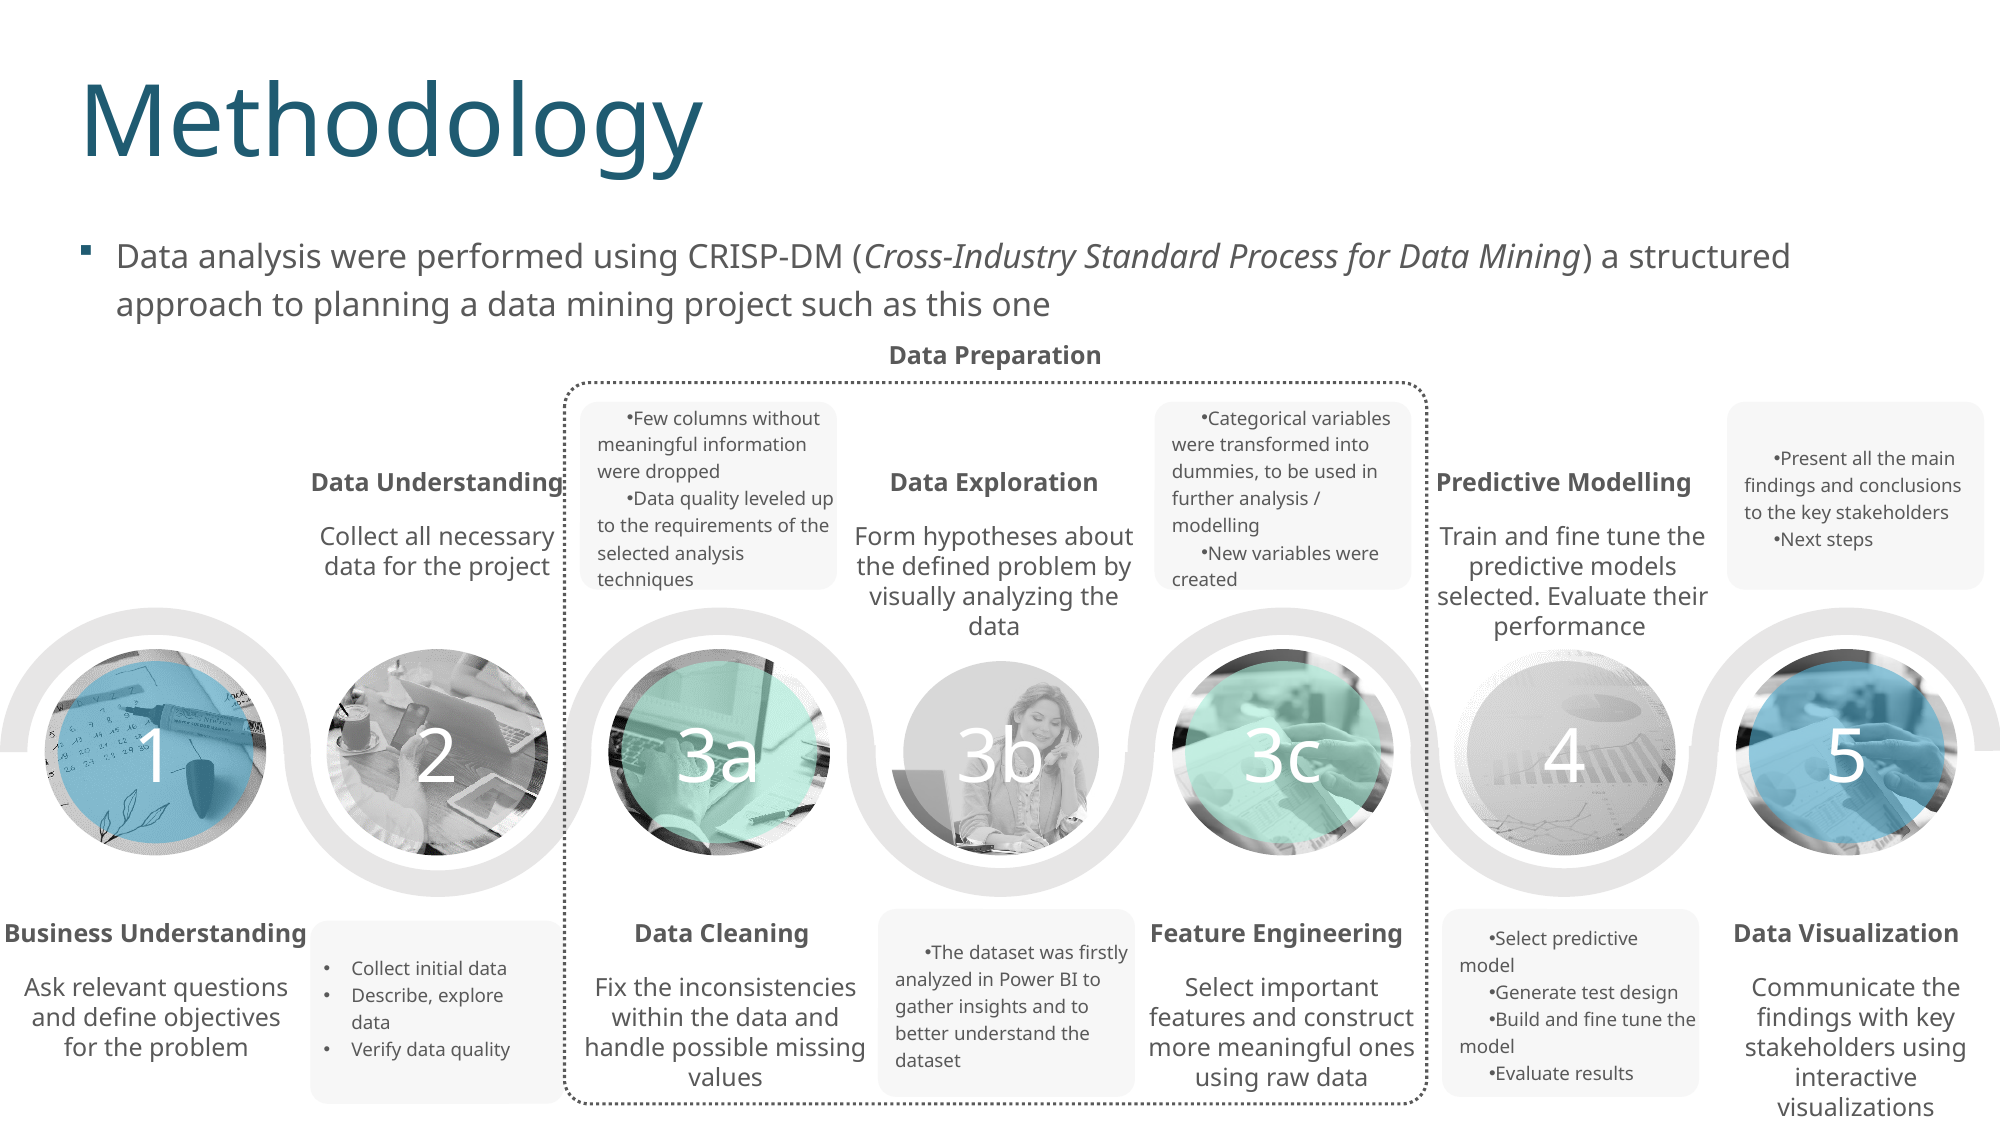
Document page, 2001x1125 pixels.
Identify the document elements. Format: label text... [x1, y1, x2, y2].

list Data analysis were performed using CRISP-DM (Cross-Industry Standard Process for Data Mining) a structured approach to planning a data mining project such as this one [63, 219, 1942, 354]
text_box Data Preparation [873, 354, 1118, 378]
title Methodology [63, 35, 1789, 214]
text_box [0, 401, 2000, 1104]
text_box [564, 381, 1427, 401]
